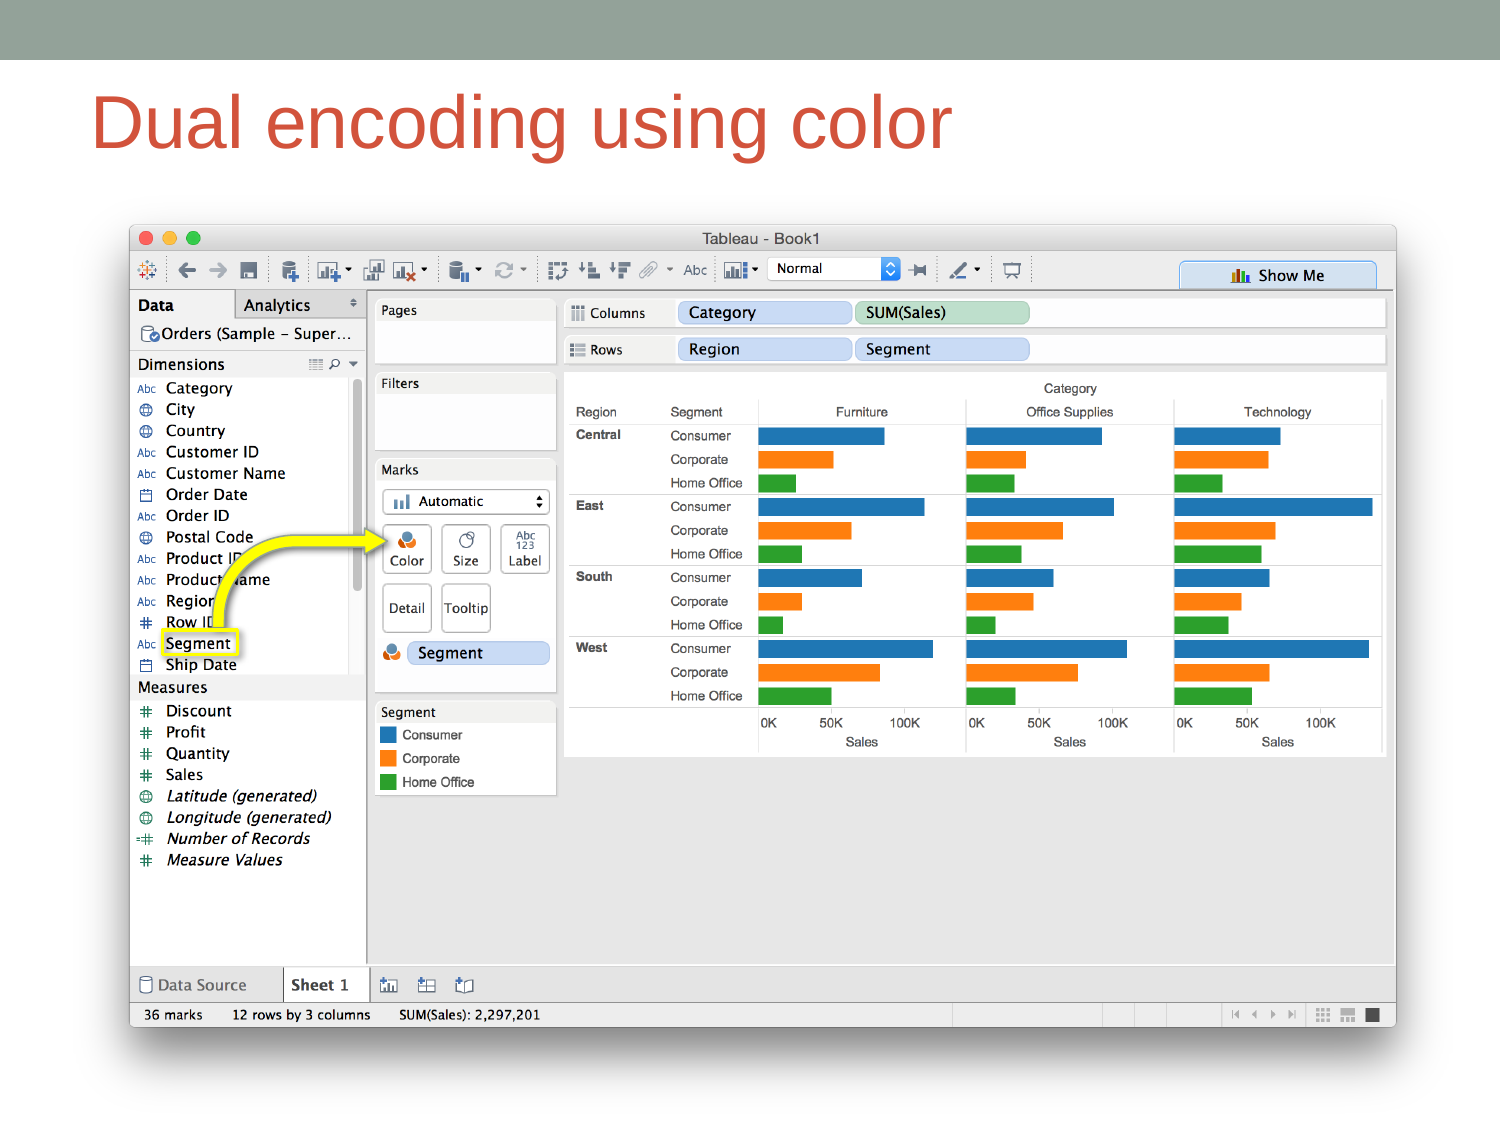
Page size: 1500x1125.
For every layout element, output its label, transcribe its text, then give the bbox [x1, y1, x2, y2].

title Dual encoding using color [75, 37, 1425, 185]
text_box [162, 527, 388, 656]
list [62, 187, 1463, 1121]
